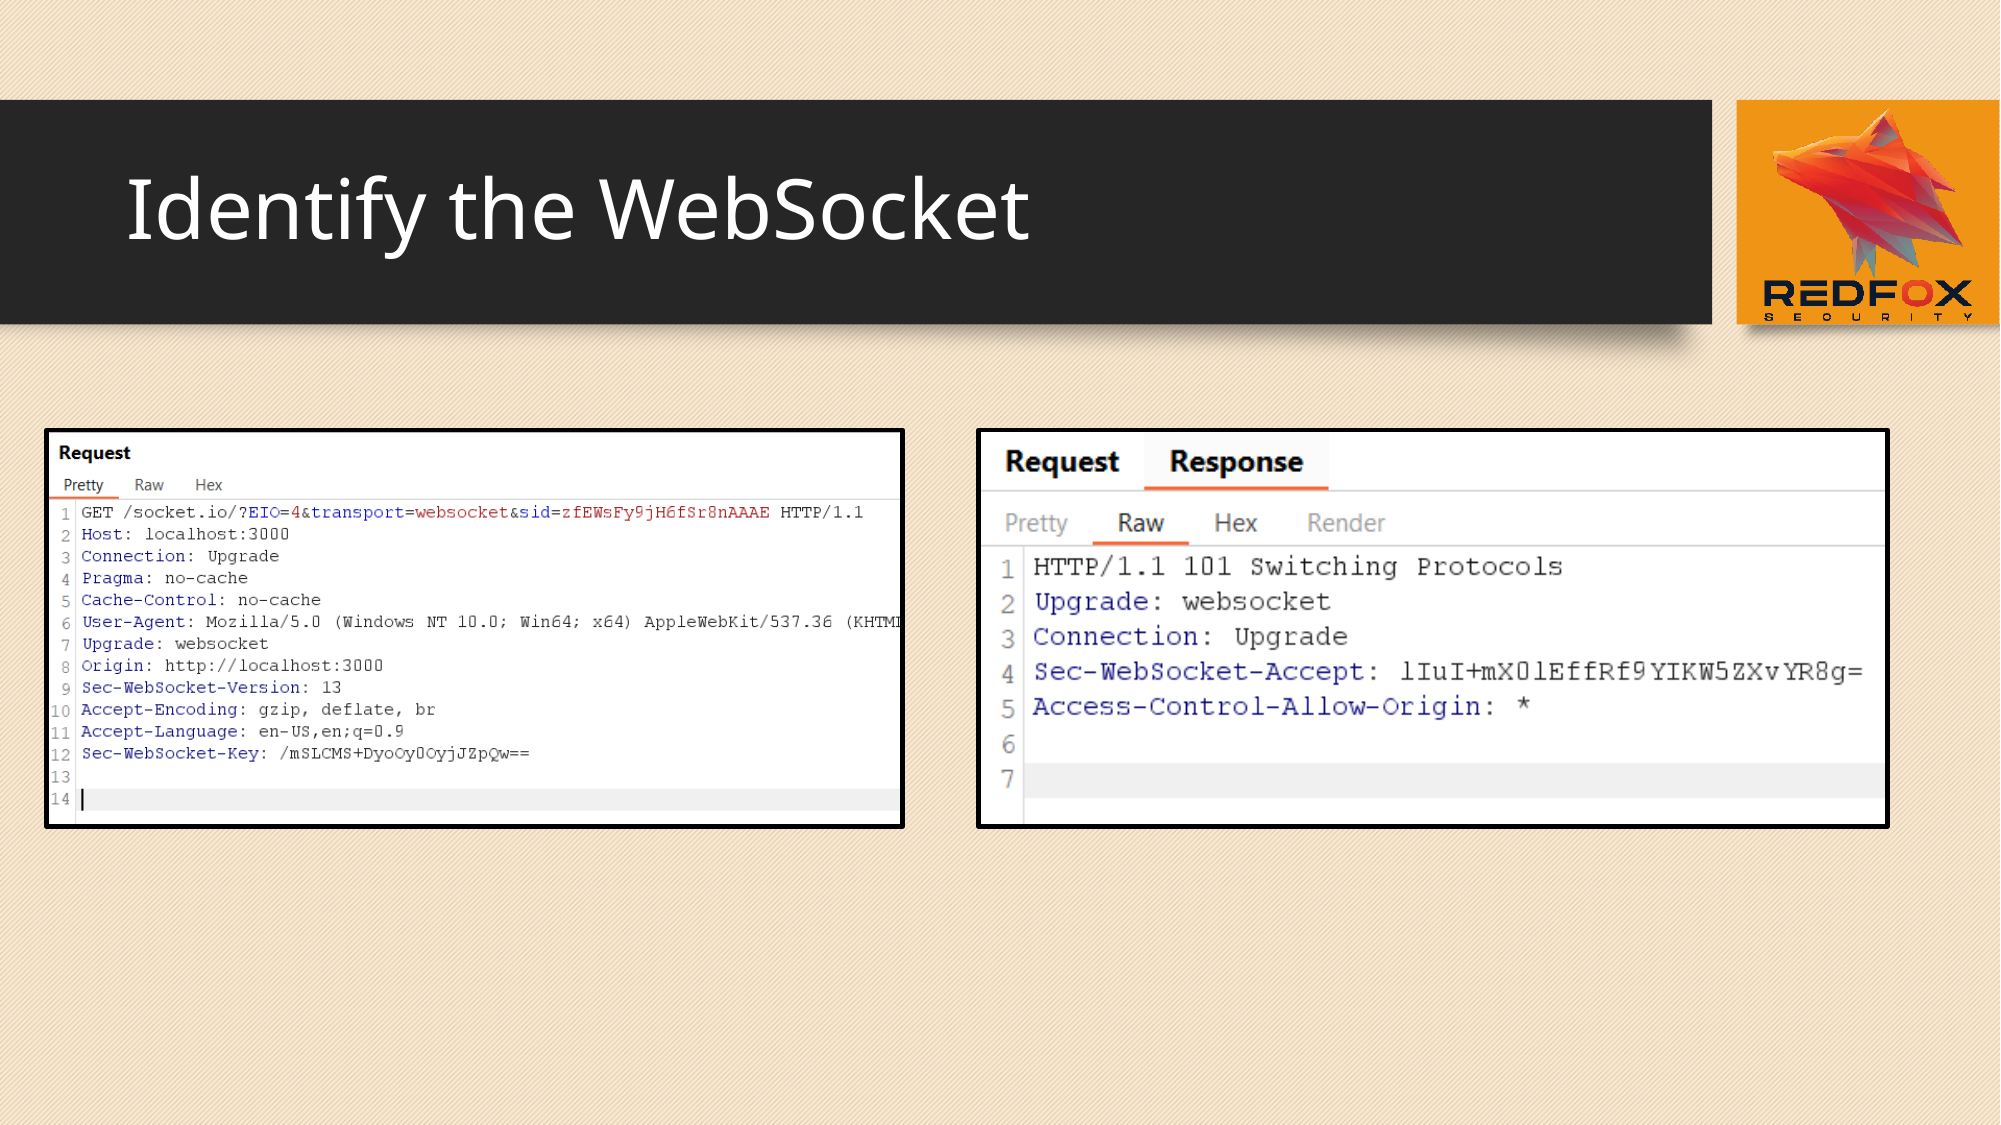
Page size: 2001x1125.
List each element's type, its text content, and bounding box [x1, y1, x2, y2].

picture [0, 325, 1713, 376]
picture [1736, 100, 2000, 347]
title Identify the WebSocket [111, 123, 1689, 301]
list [48, 432, 901, 825]
picture [980, 432, 1886, 825]
